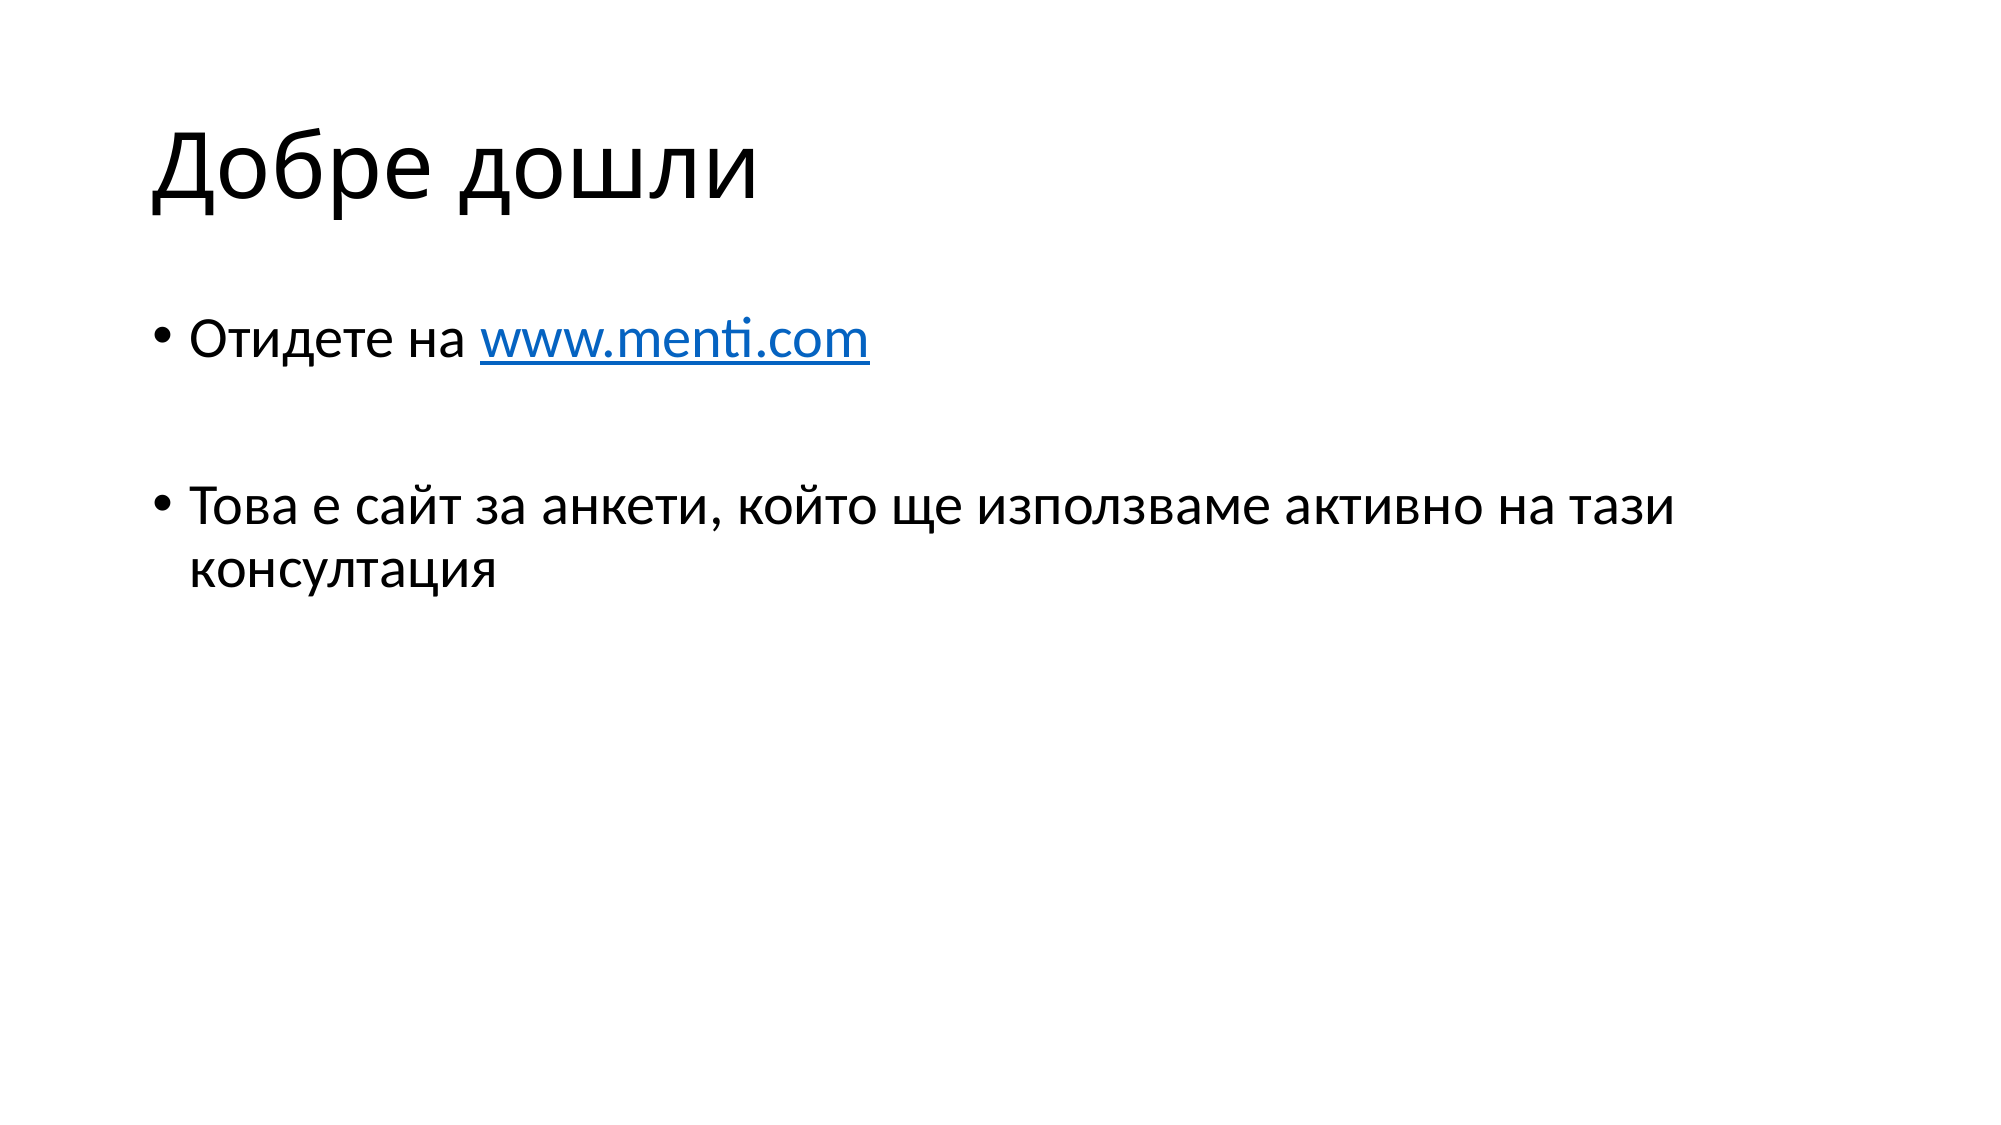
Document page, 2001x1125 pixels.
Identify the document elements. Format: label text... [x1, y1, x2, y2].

title Добре дошли [137, 59, 1863, 278]
list Отидете на www.menti.com Това е сайт за анкети, който ще използваме активно на тази консултация [137, 299, 1863, 1014]
